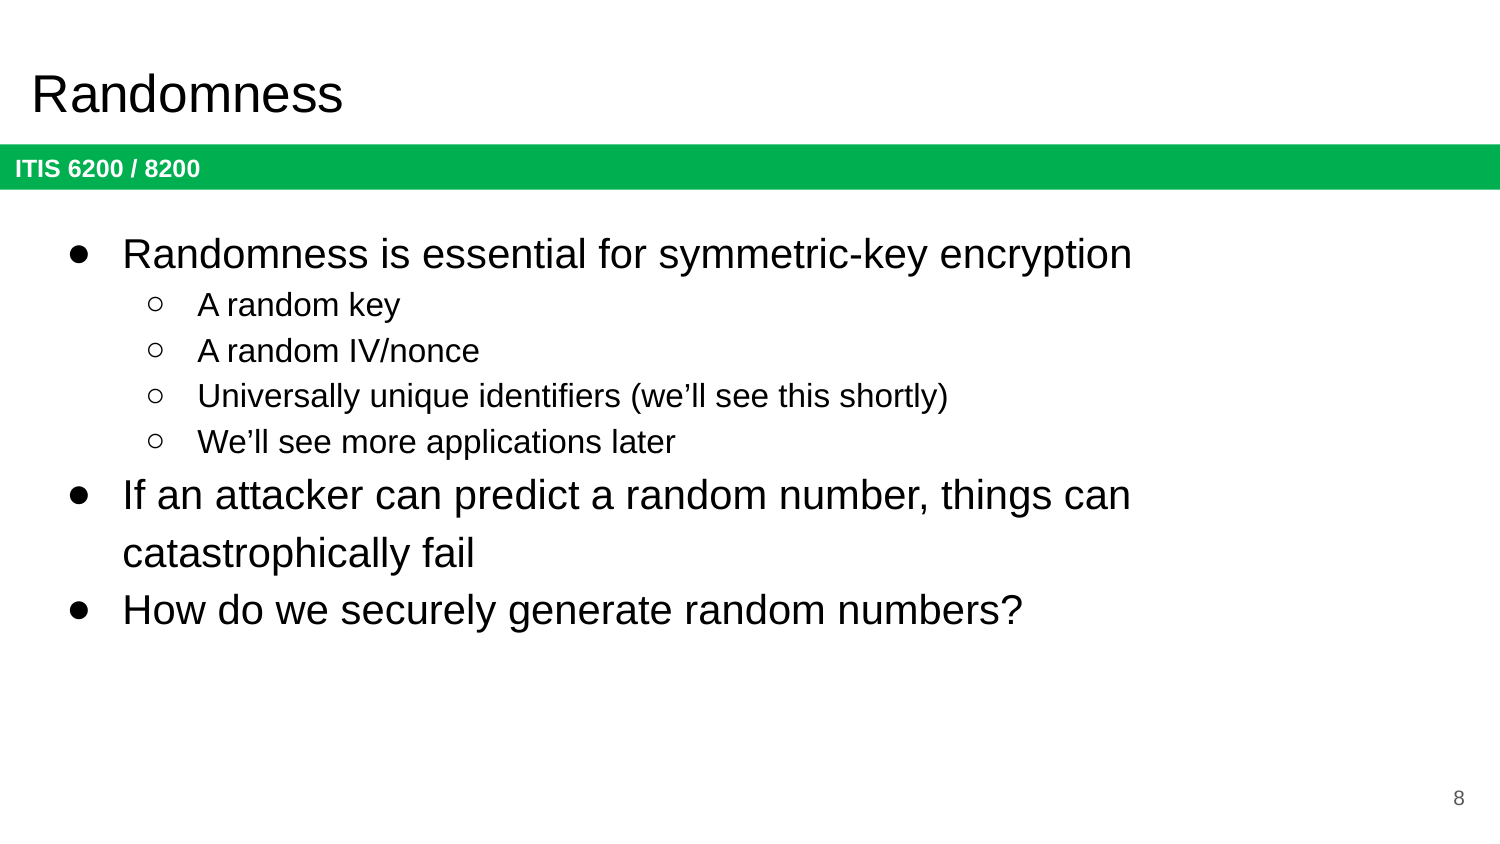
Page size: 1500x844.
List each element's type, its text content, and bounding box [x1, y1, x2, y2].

title Randomness [16, 44, 1415, 139]
list Randomness is essential for symmetric-key encryption A random key A random IV/nonce Universally unique identifiers (we’ll see this shortly) We’ll see more applications later If an attacker can predict a random number, things can catastrophically fail How do we securely generate random numbers? [32, 204, 1431, 823]
slide_number 8 [1389, 764, 1480, 830]
